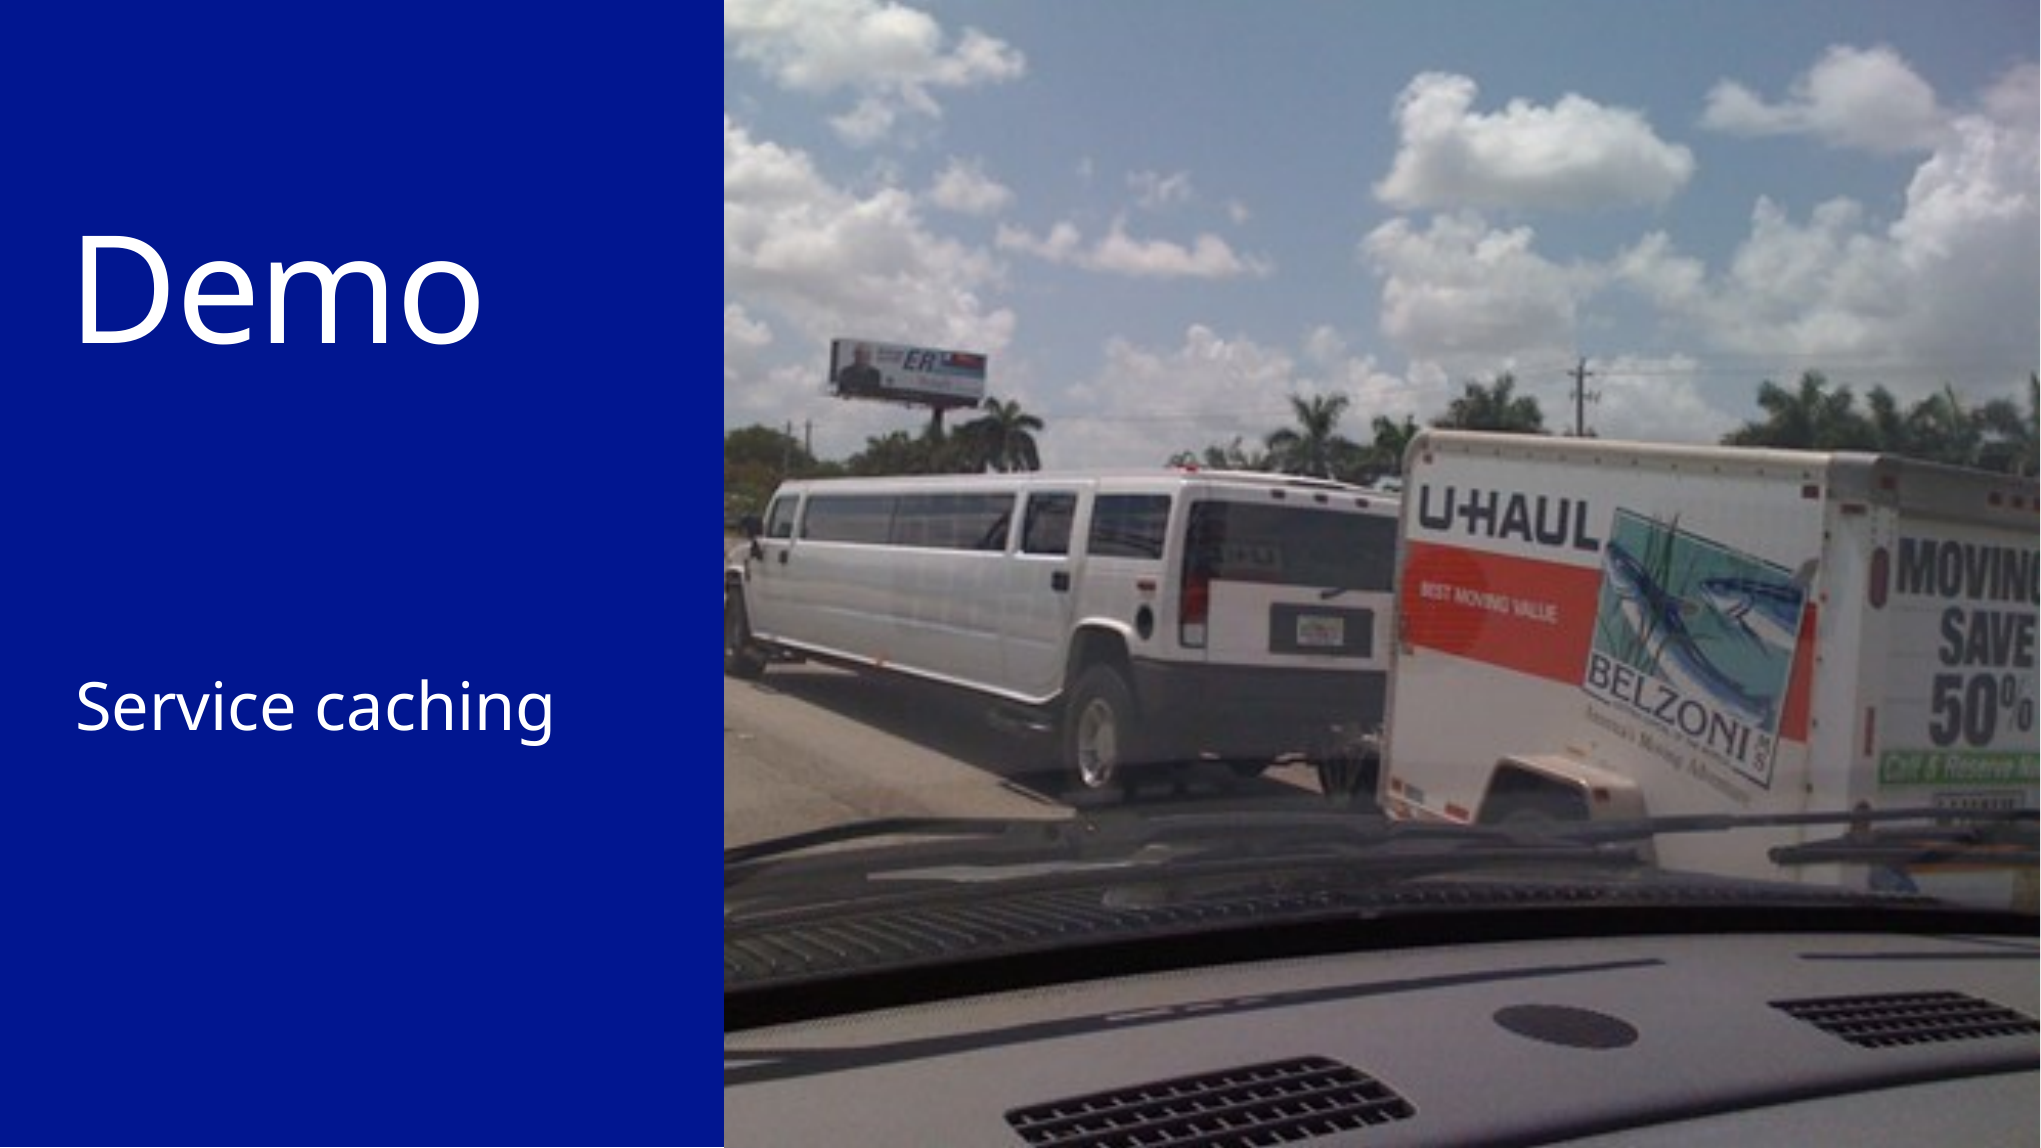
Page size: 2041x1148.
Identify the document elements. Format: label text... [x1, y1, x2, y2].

title Demo [45, 198, 724, 393]
list Service caching [45, 648, 724, 770]
picture [724, 0, 2041, 1148]
